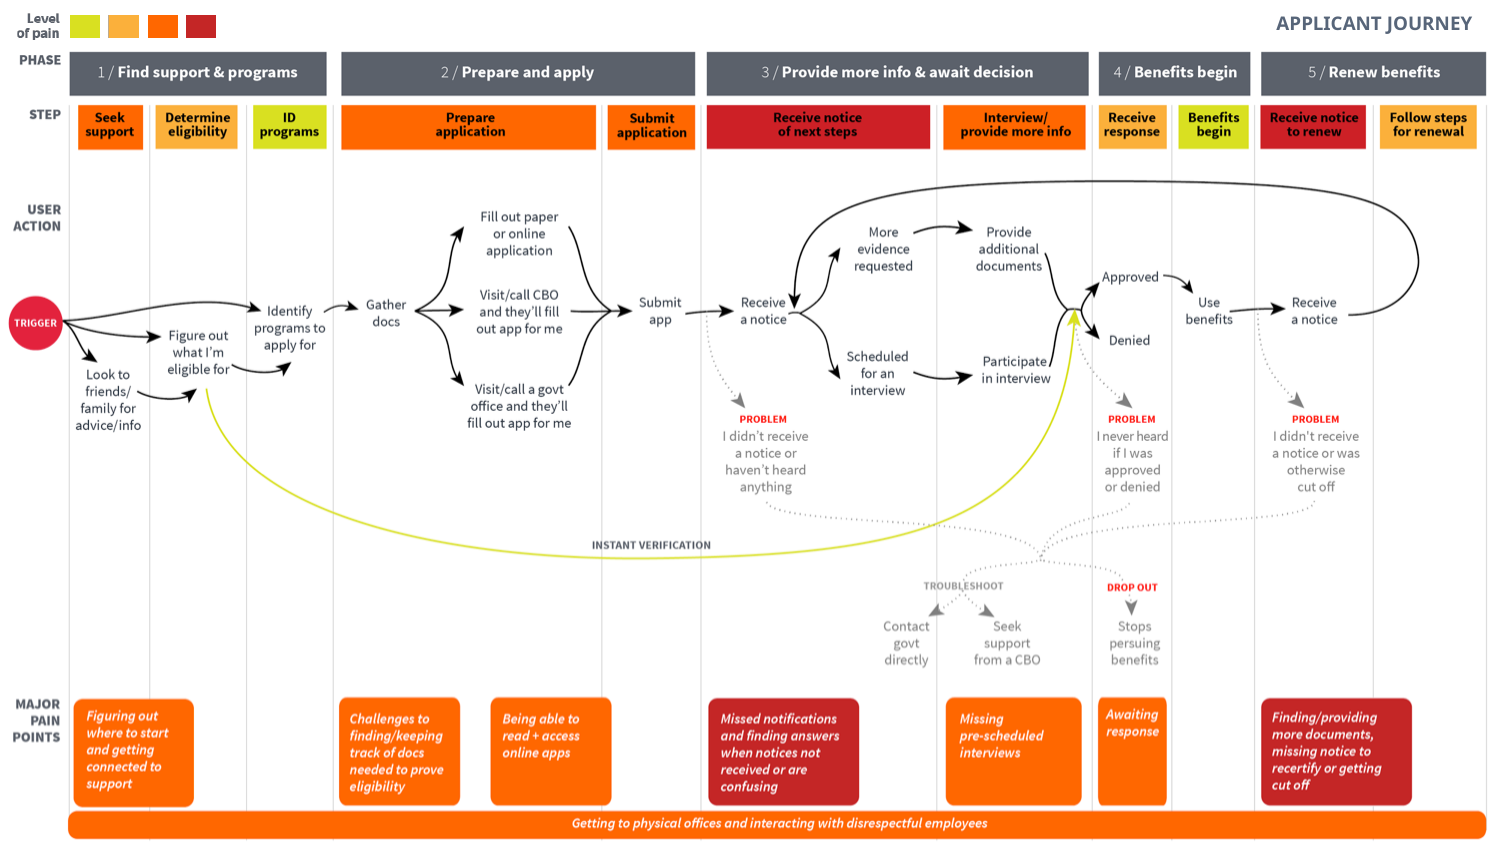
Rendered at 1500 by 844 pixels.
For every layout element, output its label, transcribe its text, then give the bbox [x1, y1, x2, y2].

picture [0, 5, 1500, 844]
text_box APPLICANT JOURNEY [45, 0, 1488, 39]
